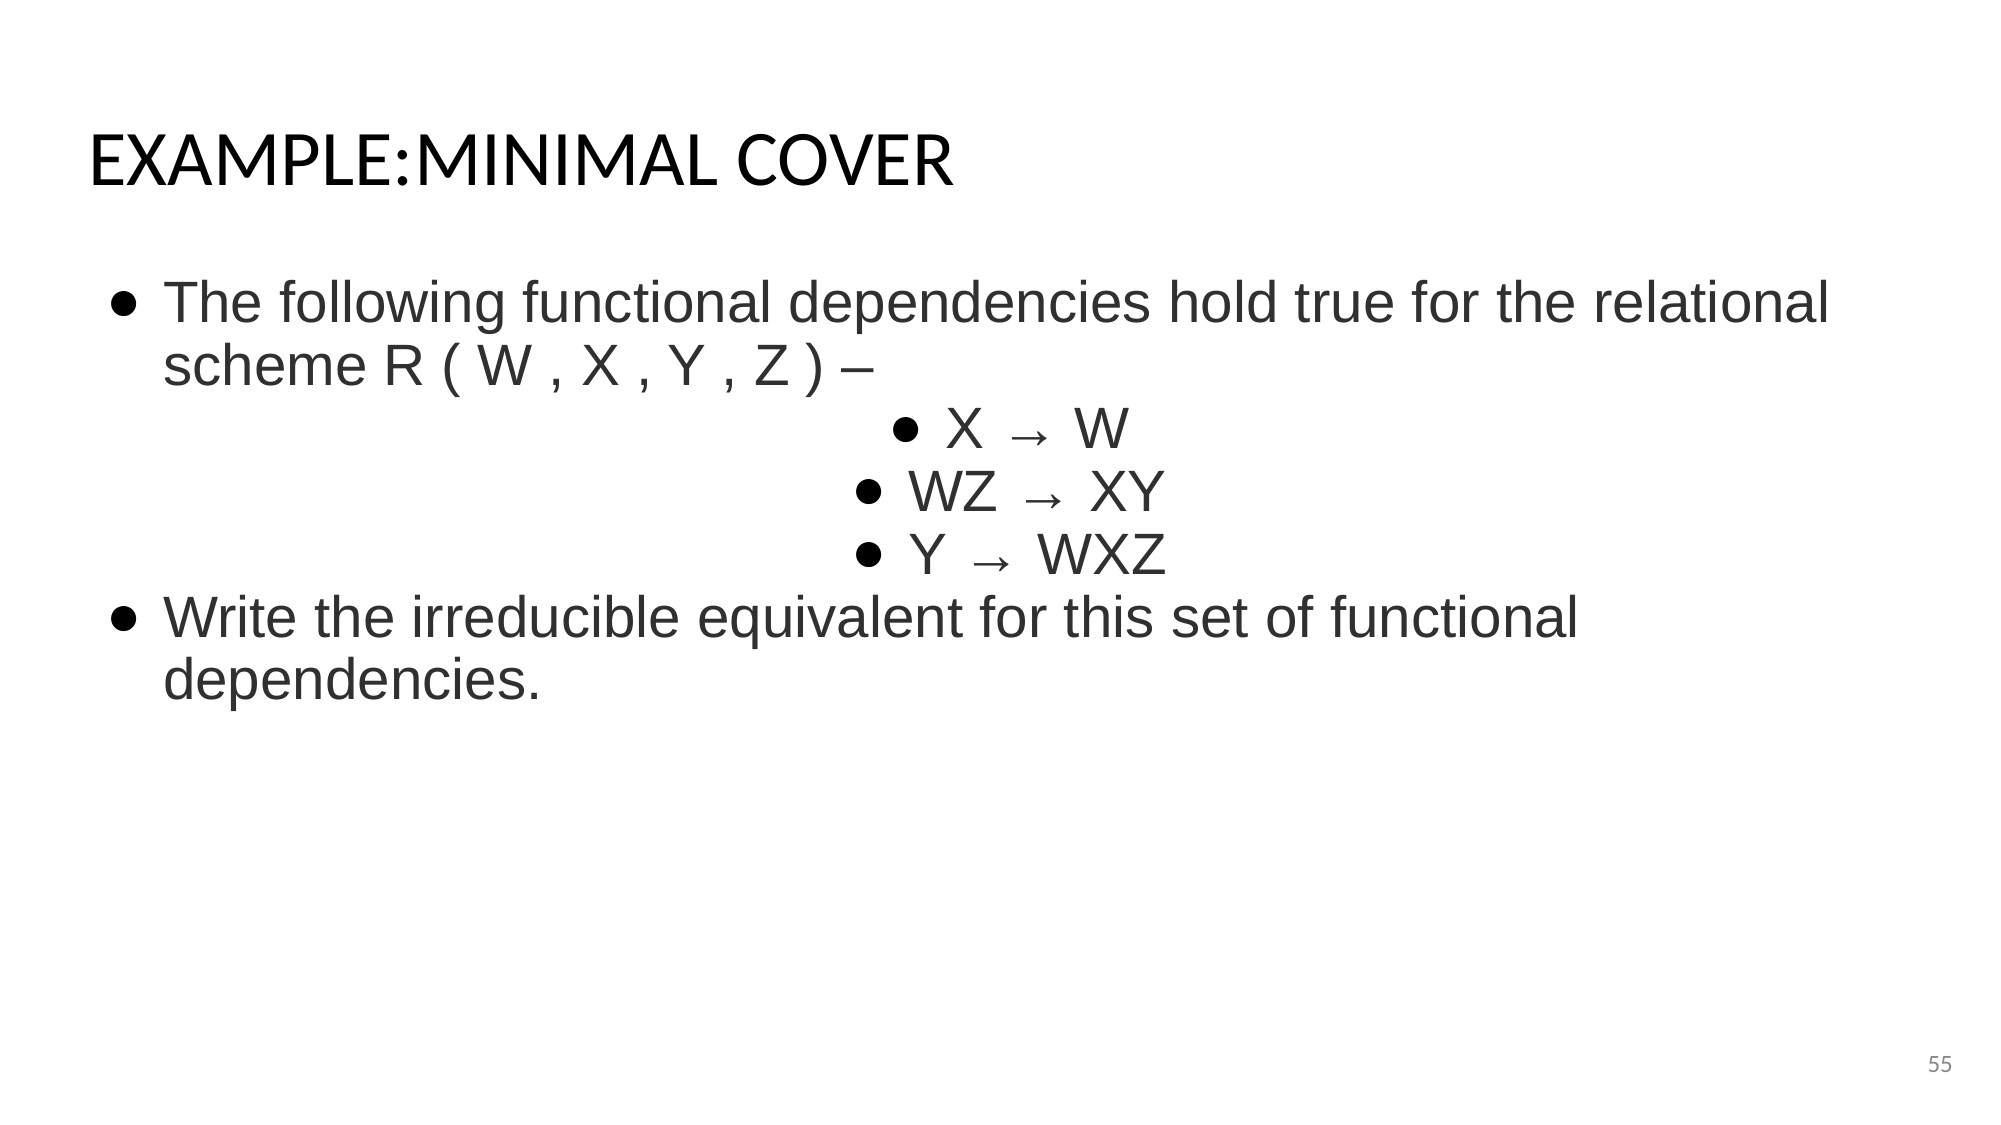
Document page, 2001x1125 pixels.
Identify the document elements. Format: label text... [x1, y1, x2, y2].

list The following functional dependencies hold true for the relational scheme R ( W , X , Y , Z ) – X → W WZ → XY Y → WXZ Write the irreducible equivalent for this set of functional dependencies. [68, 252, 1932, 1000]
title EXAMPLE:MINIMAL COVER [68, 97, 1932, 223]
slide_number 55 [1853, 1019, 1974, 1106]
